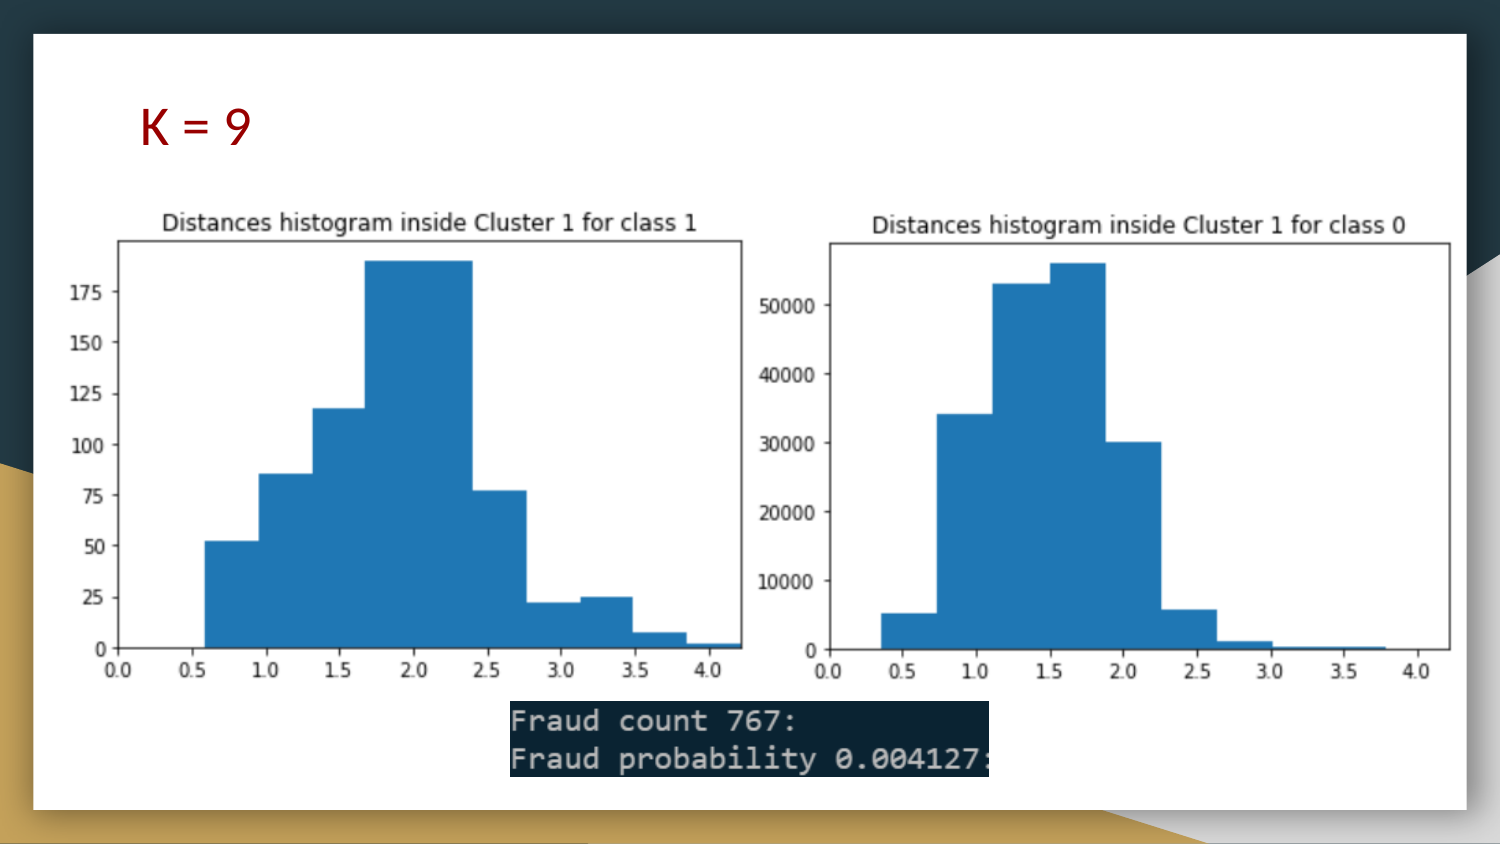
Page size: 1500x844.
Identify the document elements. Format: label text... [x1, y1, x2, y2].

picture [61, 203, 1457, 691]
picture [510, 701, 990, 777]
text_box K = 9 [125, 74, 719, 173]
